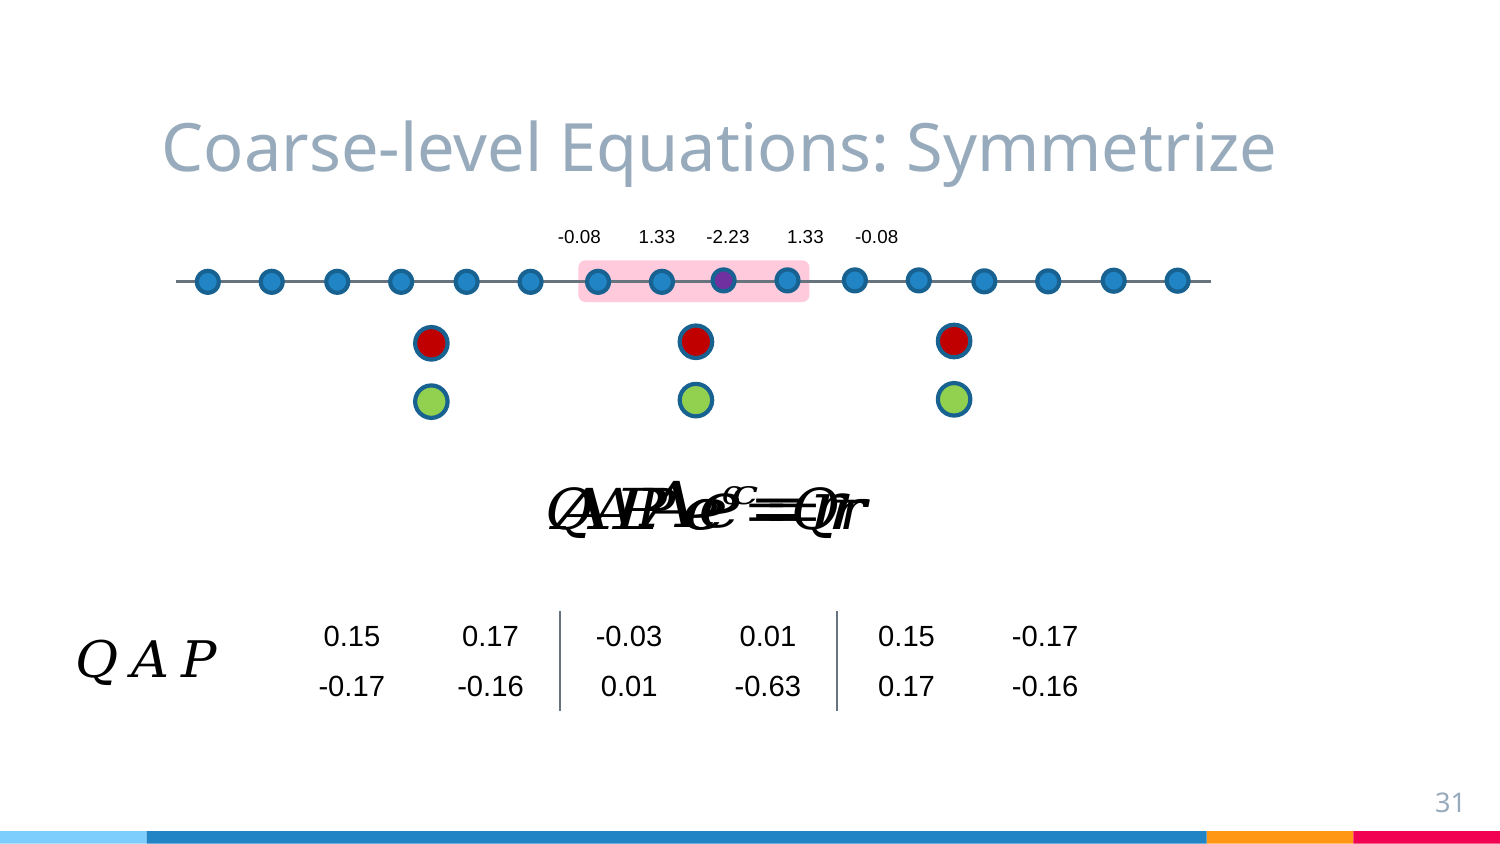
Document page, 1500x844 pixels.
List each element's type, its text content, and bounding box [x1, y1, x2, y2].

text_box [677, 323, 715, 361]
text_box [841, 267, 868, 280]
text_box [258, 268, 285, 280]
text_box [651, 290, 673, 295]
text_box [649, 268, 675, 280]
table_header 1.33 [616, 219, 690, 255]
text_box [194, 268, 221, 280]
text_box [456, 290, 477, 295]
table_header 0.17 [421, 611, 559, 661]
text_box [324, 268, 351, 280]
table_header -0.08 [542, 219, 616, 255]
table_header -0.03 [561, 611, 699, 661]
slide_number 31 [1391, 770, 1482, 822]
text_box [197, 290, 218, 295]
text_box [413, 383, 450, 421]
text_box [391, 290, 412, 295]
text_box [1164, 267, 1191, 280]
text_box [520, 290, 541, 295]
text_box [453, 268, 480, 280]
text_box [778, 290, 797, 294]
table_header -0.17 [976, 611, 1115, 661]
text_box [1035, 268, 1062, 280]
table_header 1.33 [764, 219, 839, 255]
table_cell -0.63 [699, 661, 836, 711]
table_header 0.01 [699, 611, 836, 661]
text_box [327, 290, 348, 295]
table_cell -0.16 [421, 661, 559, 711]
table_header 0.15 [283, 611, 421, 661]
text_box [677, 381, 715, 419]
text_box [576, 290, 812, 305]
table_cell -0.16 [976, 661, 1115, 711]
text_box [1100, 267, 1127, 280]
table_cell -0.17 [283, 661, 421, 711]
text_box [413, 324, 450, 362]
text_box [846, 290, 864, 294]
text_box [585, 268, 611, 280]
text_box [935, 322, 973, 360]
text_box [774, 267, 801, 280]
table_header -2.23 [690, 219, 764, 255]
text_box [974, 290, 995, 295]
text_box [1104, 290, 1123, 294]
text_box [517, 268, 544, 280]
text_box [1168, 290, 1187, 294]
text_box [935, 380, 973, 418]
text_box [714, 290, 733, 294]
text_box [261, 290, 282, 295]
text_box [388, 268, 415, 280]
table_header 0.15 [838, 611, 976, 661]
text_box [710, 267, 737, 280]
text_box [909, 290, 928, 294]
text_box [587, 290, 609, 295]
text_box [576, 258, 812, 280]
table_cell 0.01 [561, 661, 699, 711]
text_box [905, 267, 932, 280]
text_box [971, 268, 998, 280]
table_cell 0.17 [838, 661, 976, 711]
table_header -0.08 [839, 219, 913, 255]
text_box [1038, 290, 1058, 295]
title Coarse-level Equations: Symmetrize [146, 58, 1379, 200]
